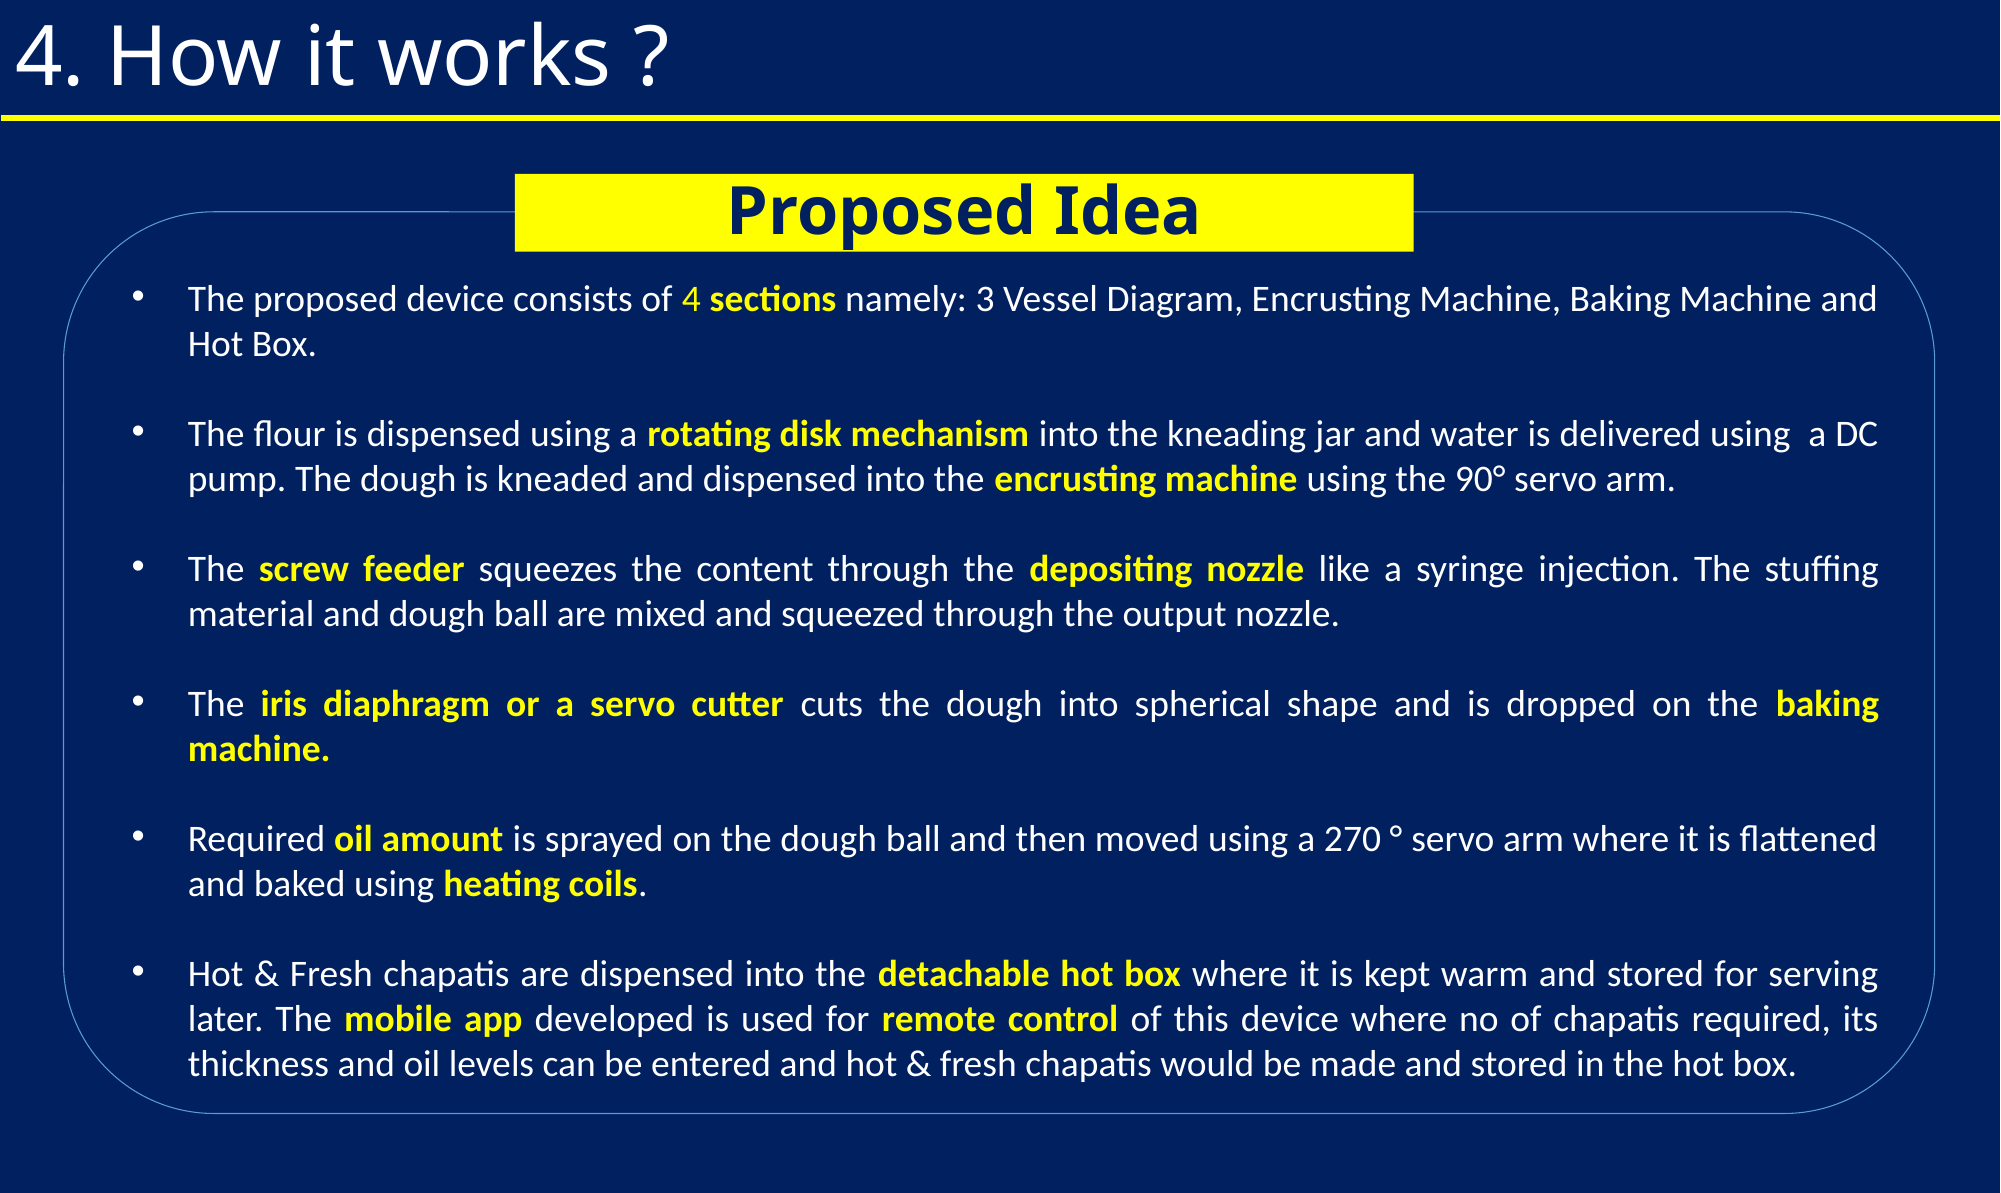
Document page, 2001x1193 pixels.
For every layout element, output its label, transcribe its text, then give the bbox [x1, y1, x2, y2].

text_box [160, 211, 514, 221]
text_box Proposed Idea [514, 173, 1414, 221]
text_box The proposed device consists of 4 sections namely: 3 Vessel Diagram, Encrusting Machine, Baking Machine and Hot Box. The flour is dispensed using a rotating disk mechanism into the kneading jar and water is delivered using a DC pump. The dough is kneaded and dispensed into the encrusting machine using the 90° servo arm. The screw feeder squeezes the content through the depositing nozzle like a syringe injection. The stuffing material and dough ball are mixed and squeezed through the output nozzle. The iris diaphragm or a servo cutter cuts the dough into spherical shape and is dropped on the baking machine. Required oil amount is sprayed on the dough ball and then moved using a 270 ° servo arm where it is flattened and baked using heating coils. Hot & Fresh chapatis are dispensed into the detachable hot box where it is kept warm and stored for serving later. The mobile app developed is used for remote control of this device where no of chapatis required, its thickness and oil levels can be entered and hot & fresh chapatis would be made and stored in the hot box. [116, 221, 1895, 1091]
title 4. How it works ? [0, 0, 2000, 115]
text_box [1895, 259, 1936, 1066]
text_box [1414, 211, 1838, 221]
text_box [133, 1091, 1865, 1115]
text_box [62, 247, 116, 1078]
